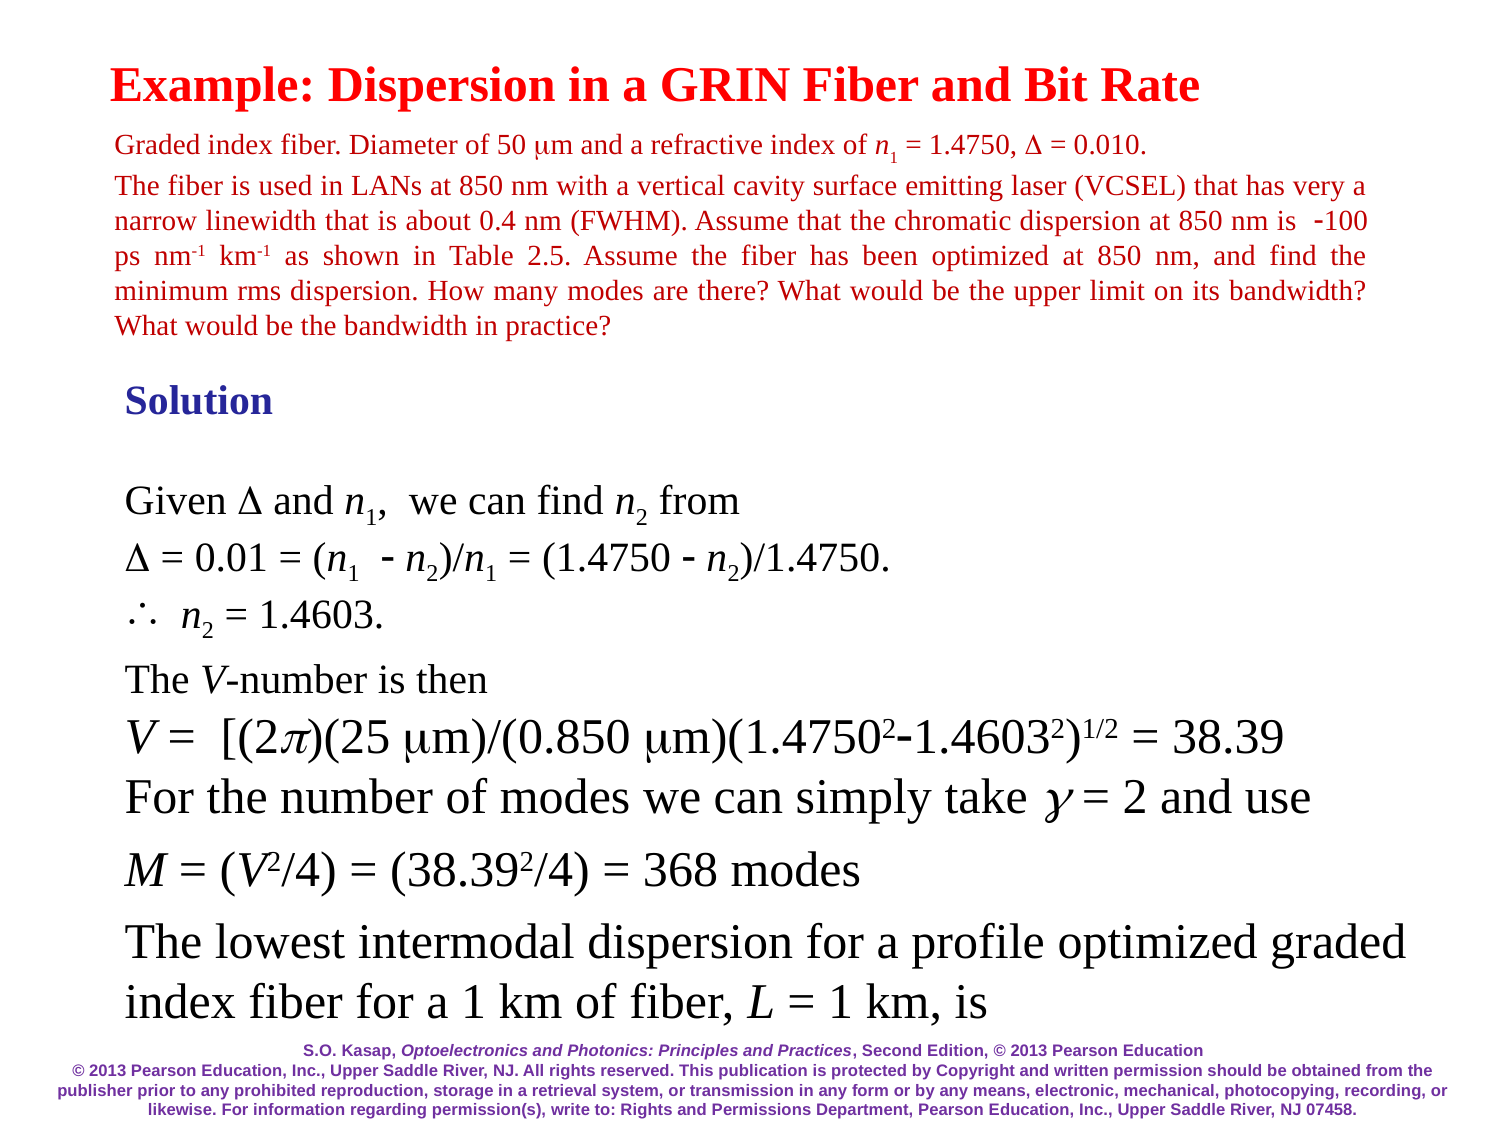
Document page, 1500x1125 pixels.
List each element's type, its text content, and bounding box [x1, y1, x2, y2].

text_box Graded index fiber. Diameter of 50 mm and a refractive index of n1 = 1.4750, D = 0.010. The fiber is used in LANs at 850 nm with a vertical cavity surface emitting laser (VCSEL) that has very a narrow linewidth that is about 0.4 nm (FWHM). Assume that the chromatic dispersion at 850 nm is -100 ps nm-1 km-1 as shown in Table 2.5. Assume the fiber has been optimized at 850 nm, and find the minimum rms dispersion. How many modes are there? What would be the upper limit on its bandwidth? What would be the bandwidth in practice? [99, 117, 1383, 349]
title Example: Dispersion in a GRIN Fiber and Bit Rate [94, 43, 1370, 130]
text_box Solution Given D and n1, we can find n2 from D = 0.01 = (n1 - n2)/n1 = (1.4750 - n2)/1.4750. n2 = 1.4603. The V-number is then V = [(2p)(25 mm)/(0.850 mm)(1.47502-1.46032)1/2 = 38.39 For the number of modes we can simply take g = 2 and use M = (V2/4) = (38.392/4) = 368 modes The lowest intermodal dispersion for a profile optimized graded index fiber for a 1 km of fiber, L = 1 km, is [109, 365, 1477, 1109]
